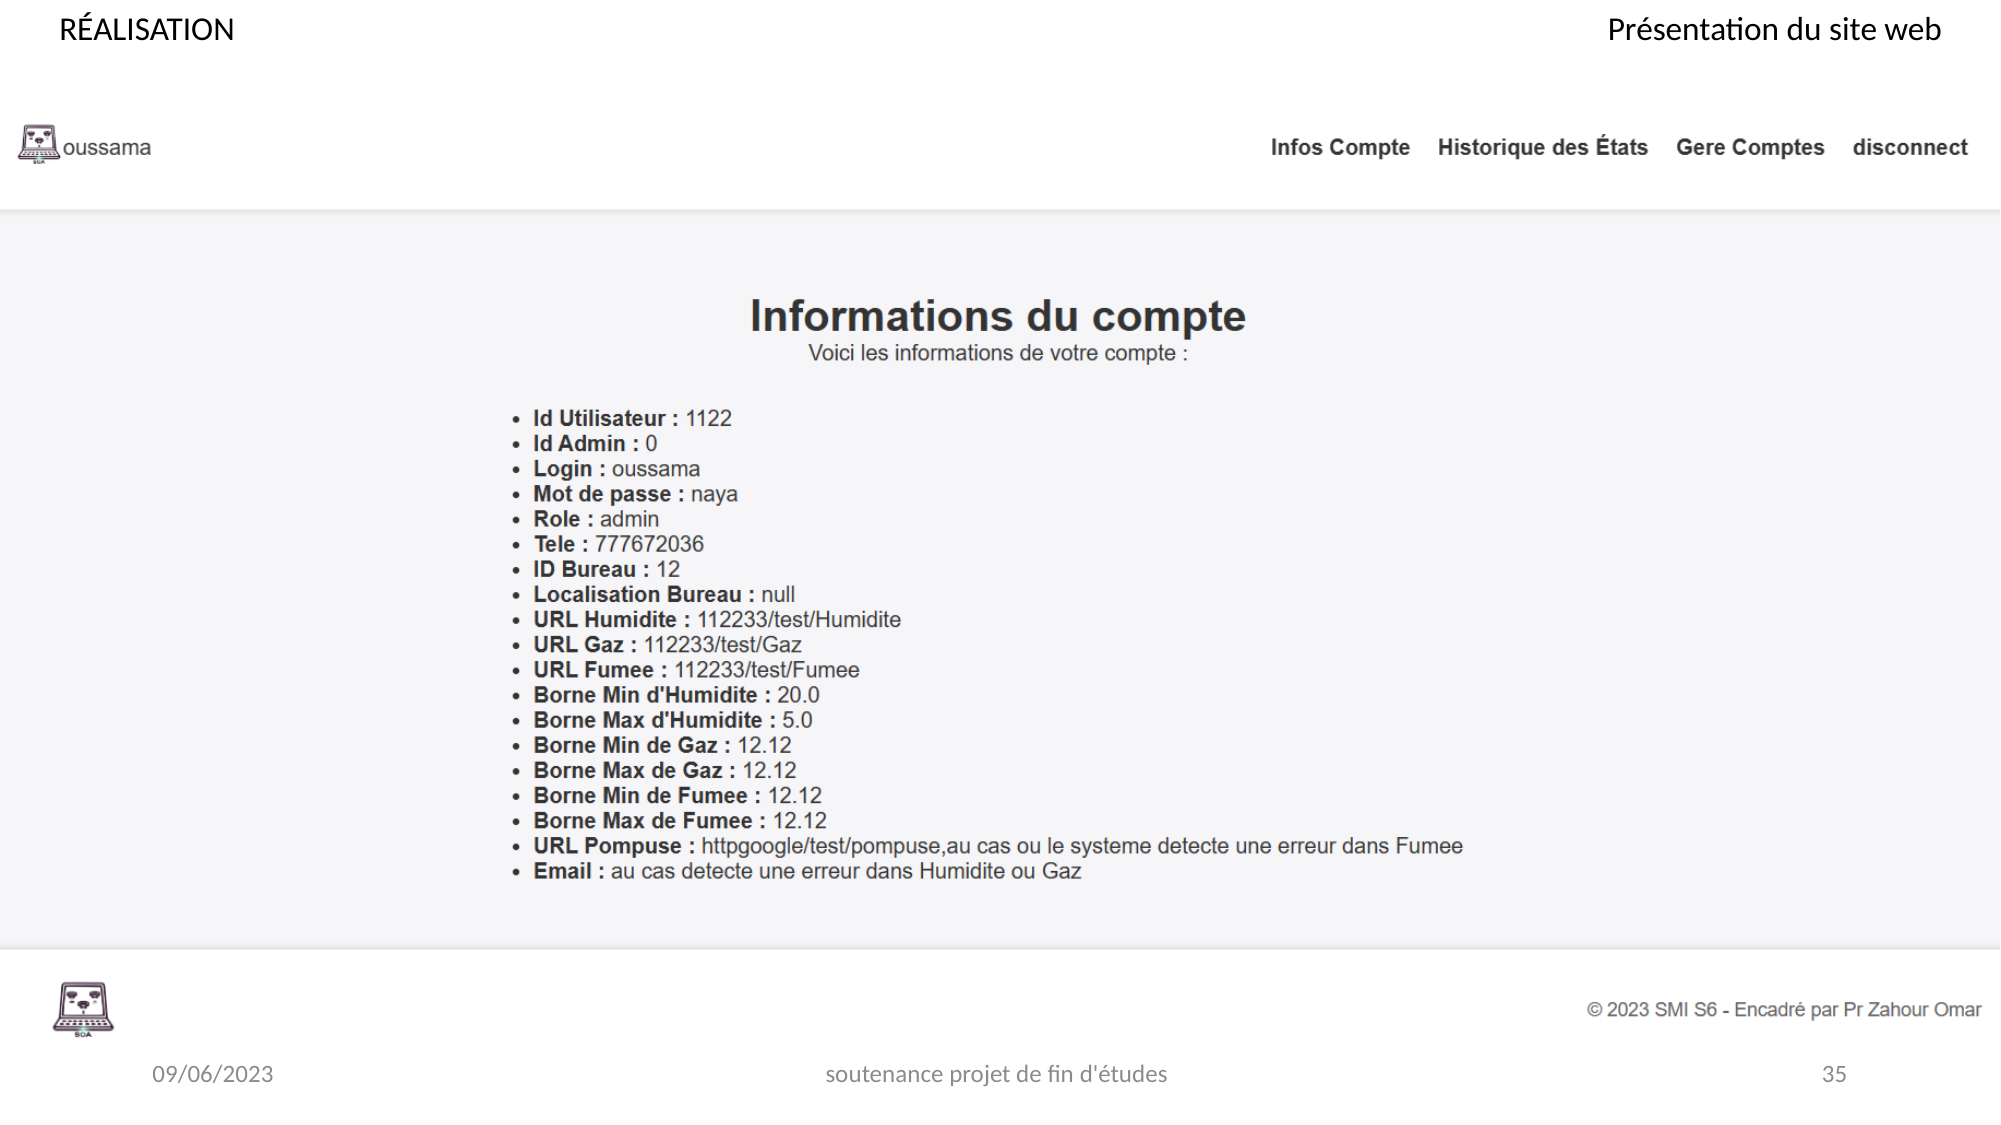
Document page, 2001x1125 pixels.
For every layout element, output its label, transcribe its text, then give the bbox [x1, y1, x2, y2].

footer soutenance projet de fin d'études [662, 1059, 1338, 1103]
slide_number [137, 1059, 588, 1103]
text_box RÉALISATION [0, 0, 295, 55]
slide_number 35 [1412, 1059, 1863, 1103]
text_box Présentation du site web [1553, 0, 2000, 55]
picture [0, 97, 2000, 1059]
